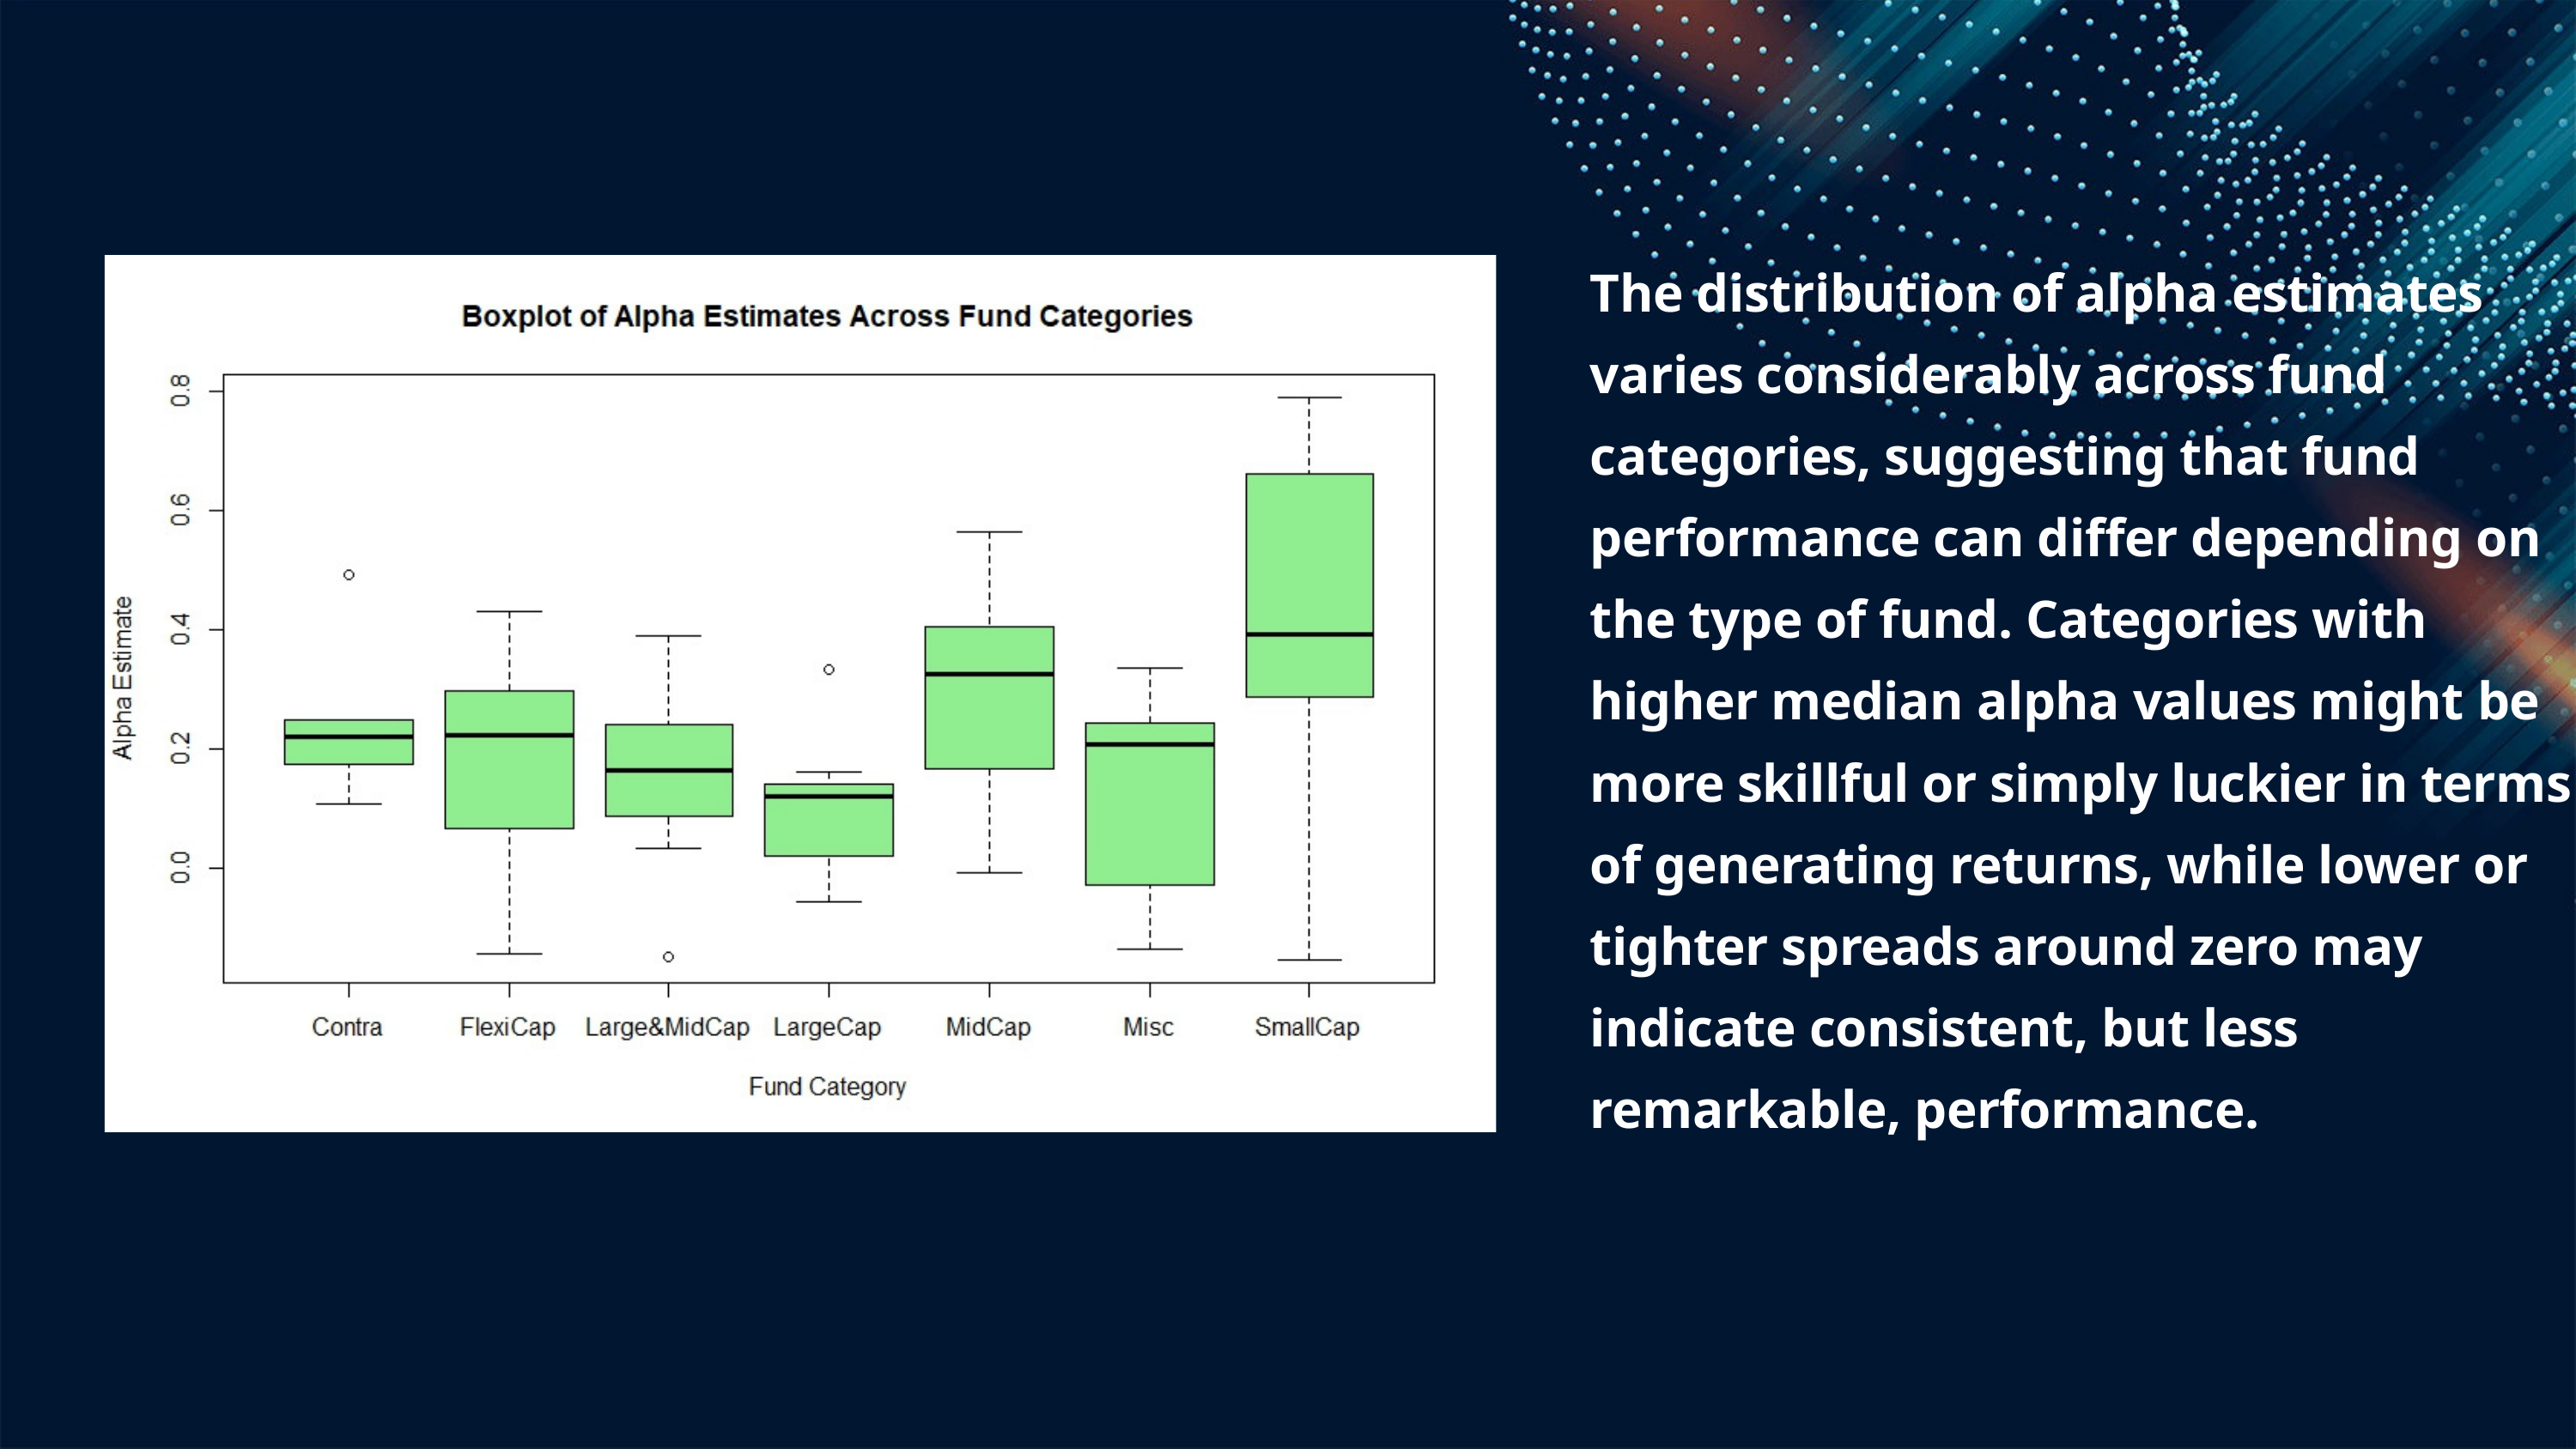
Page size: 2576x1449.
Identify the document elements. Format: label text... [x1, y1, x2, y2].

text_box [104, 255, 1497, 1132]
text_box [0, 0, 2576, 1449]
text_box The distribution of alpha estimates varies considerably across fund categories, suggesting that fund performance can differ depending on the type of fund. Categories with higher median alpha values might be more skillful or simply luckier in terms of generating returns, while lower or tighter spreads around zero may indicate consistent, but less remarkable, performance. [1589, 240, 2576, 1302]
